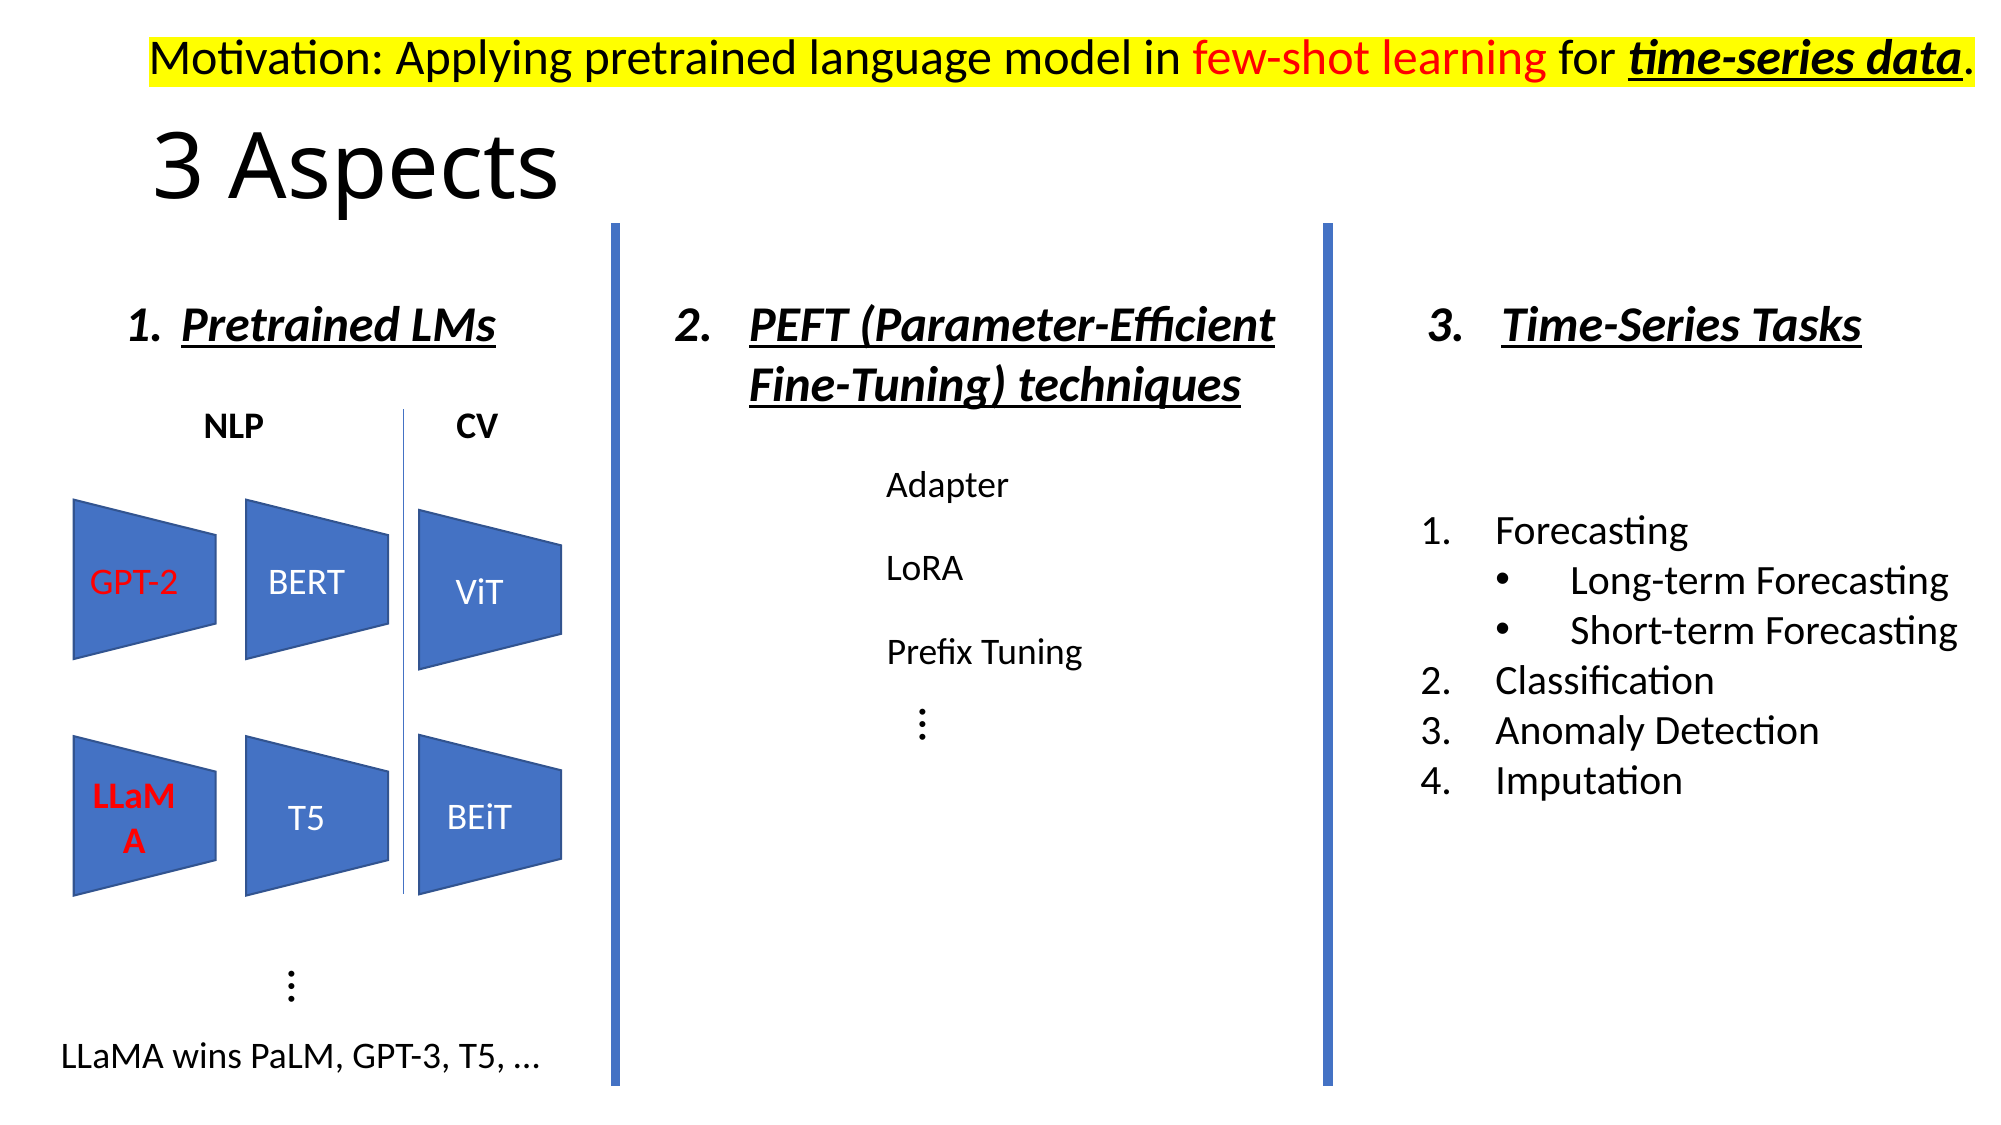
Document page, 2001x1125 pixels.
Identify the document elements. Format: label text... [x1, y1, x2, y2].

text_box GPT-2 [72, 498, 217, 661]
text_box … [255, 955, 347, 1006]
text_box Time-Series Tasks [1411, 284, 1877, 359]
text_box T5 [245, 734, 390, 897]
title 3 Aspects [137, 93, 1863, 278]
text_box NLP [188, 394, 280, 454]
text_box LoRA [871, 535, 979, 596]
text_box Forecasting Long-term Forecasting Short-term Forecasting Classification Anomaly Detection Imputation [1405, 495, 1974, 811]
text_box PEFT (Parameter-Efficient Fine-Tuning) techniques [659, 284, 1309, 419]
text_box BERT [245, 498, 390, 661]
text_box BEiT [418, 733, 563, 896]
text_box Motivation: Applying pretrained language model in few-shot learning for time-series data. [133, 17, 1990, 93]
text_box ViT [418, 508, 563, 671]
text_box Prefix Tuning [872, 619, 1098, 680]
text_box CV [441, 394, 514, 454]
text_box LLaMA [72, 734, 217, 897]
text_box LLaMA wins PaLM, GPT-3, T5, … [46, 1023, 556, 1084]
text_box Pretrained LMs [110, 284, 512, 359]
text_box … [886, 692, 978, 743]
text_box Adapter [871, 452, 1025, 512]
